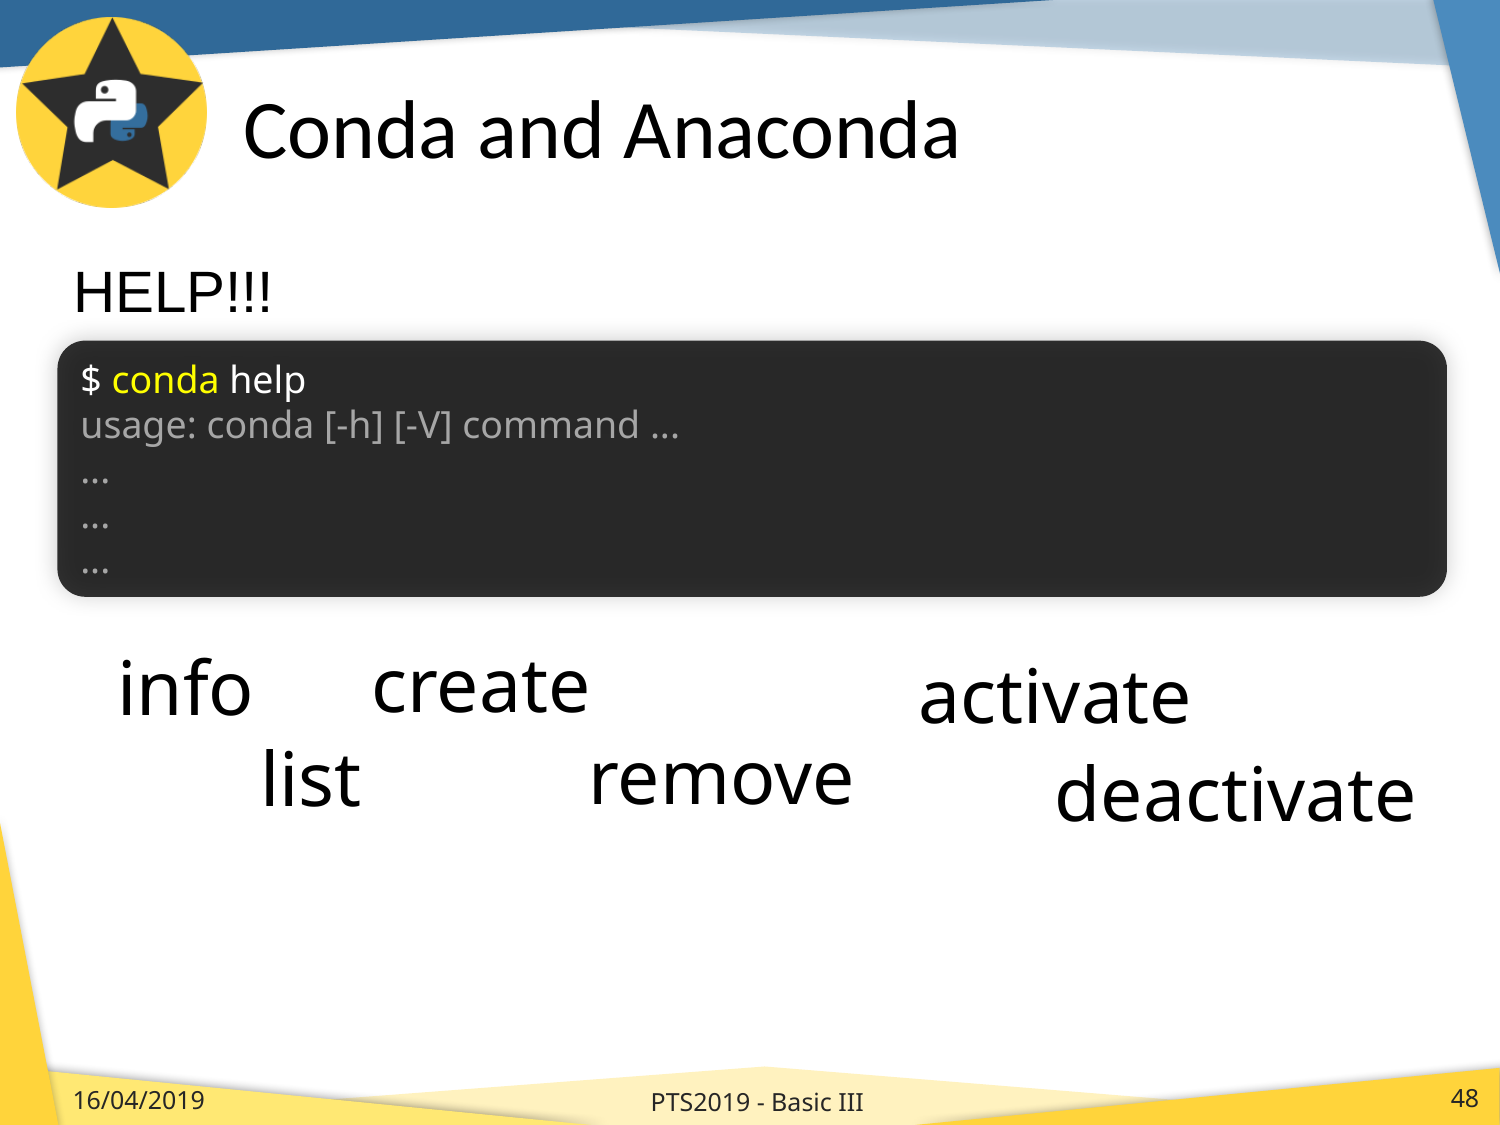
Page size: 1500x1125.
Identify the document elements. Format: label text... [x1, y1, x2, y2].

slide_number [57, 1082, 408, 1118]
text_box HELP!!! [58, 246, 306, 332]
slide_number 48 [1144, 1082, 1495, 1118]
text_box info [102, 633, 270, 739]
title Conda and Anaconda [228, 66, 1447, 185]
text_box list [245, 724, 377, 830]
text_box activate [904, 641, 1208, 746]
text_box remove [573, 722, 870, 827]
text_box deactivate [1039, 739, 1432, 845]
text_box $ conda help usage: conda [-h] [-V] command ... ... ... ... [55, 338, 1450, 599]
footer PTS2019 - Basic III [520, 1071, 995, 1125]
text_box create [356, 630, 606, 736]
picture [16, 17, 207, 208]
